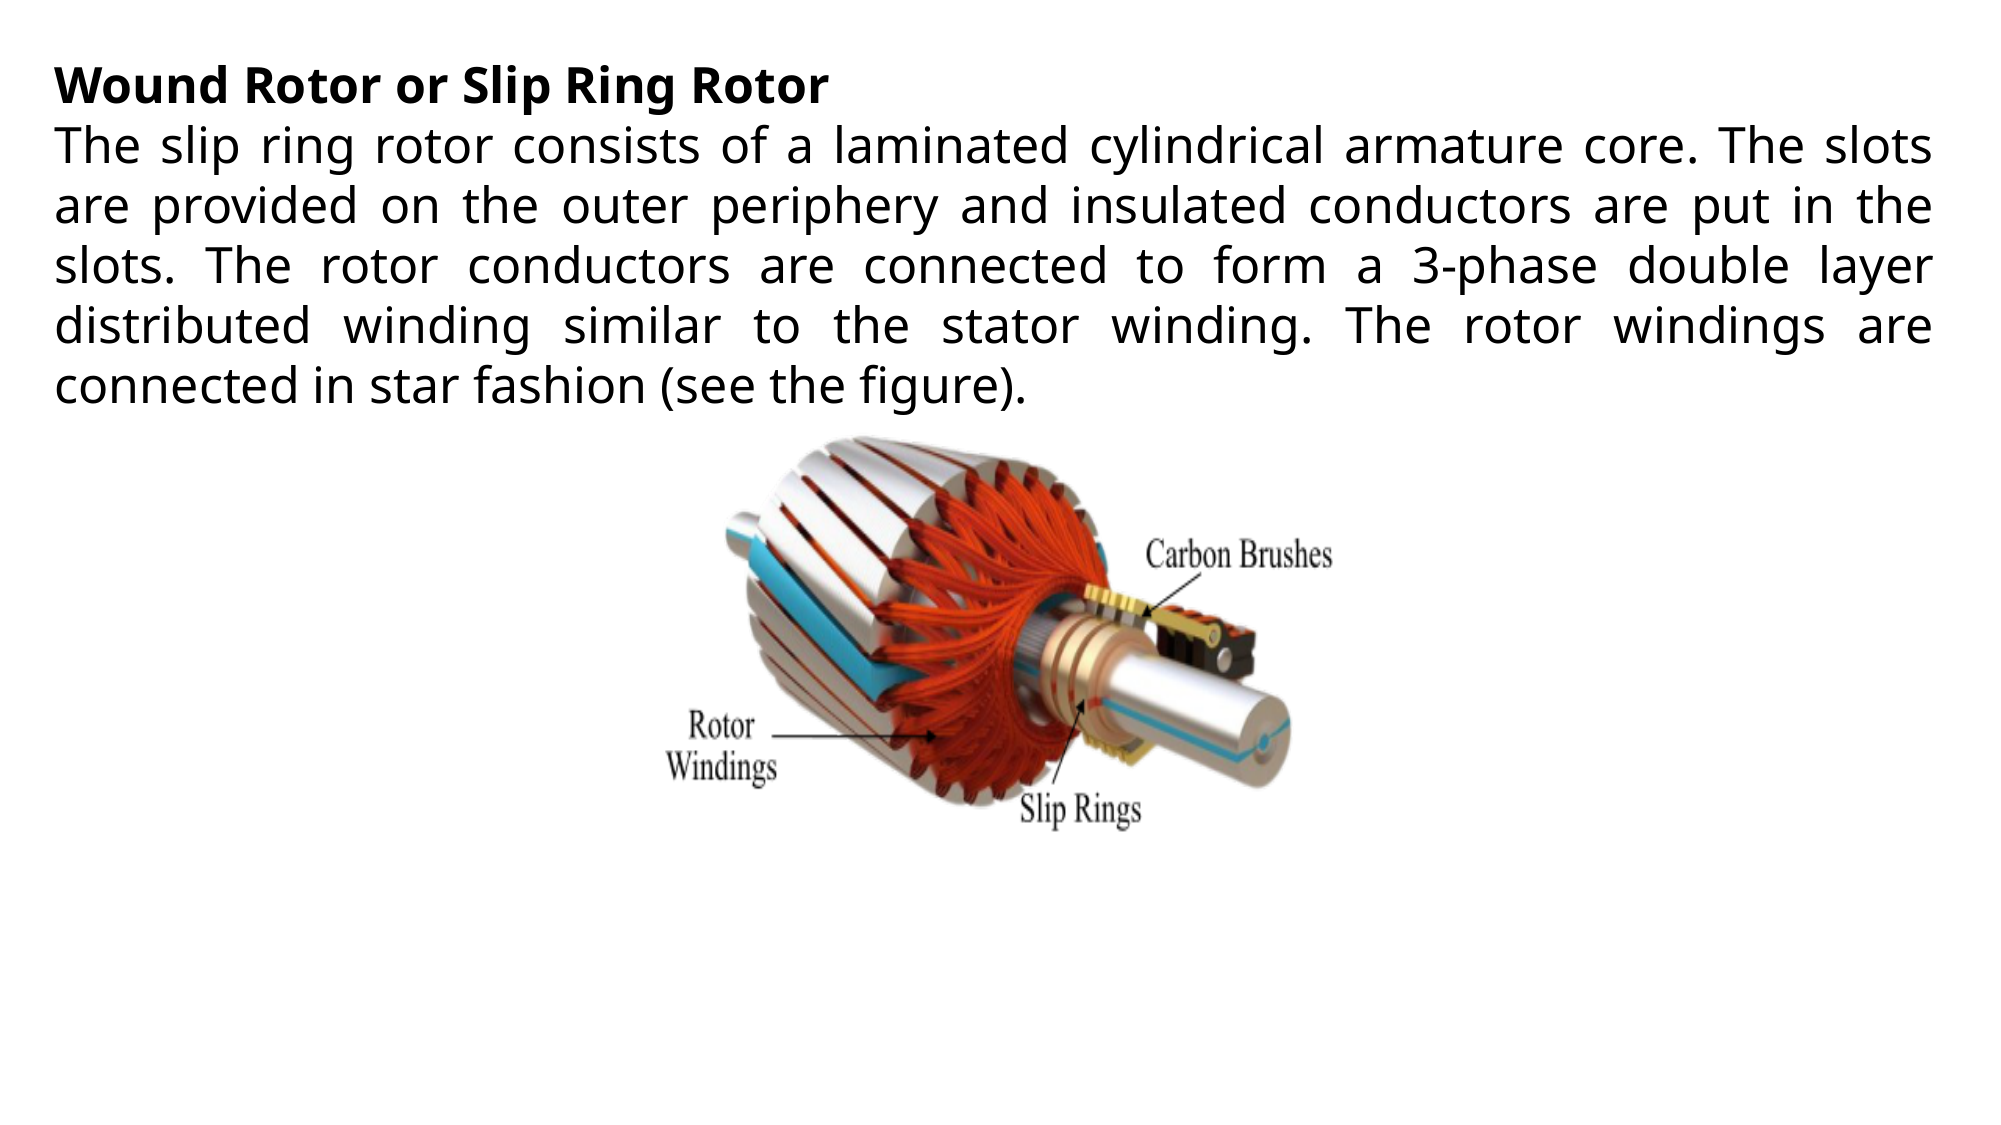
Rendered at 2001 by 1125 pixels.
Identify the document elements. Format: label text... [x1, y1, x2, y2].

picture [453, 416, 1547, 863]
text_box Wound Rotor or Slip Ring Rotor The slip ring rotor consists of a laminated cylindrical armature core. The slots are provided on the outer periphery and insulated conductors are put in the slots. The rotor conductors are connected to form a 3-phase double layer distributed winding similar to the stator winding. The rotor windings are connected in star fashion (see the figure). [39, 45, 1950, 421]
